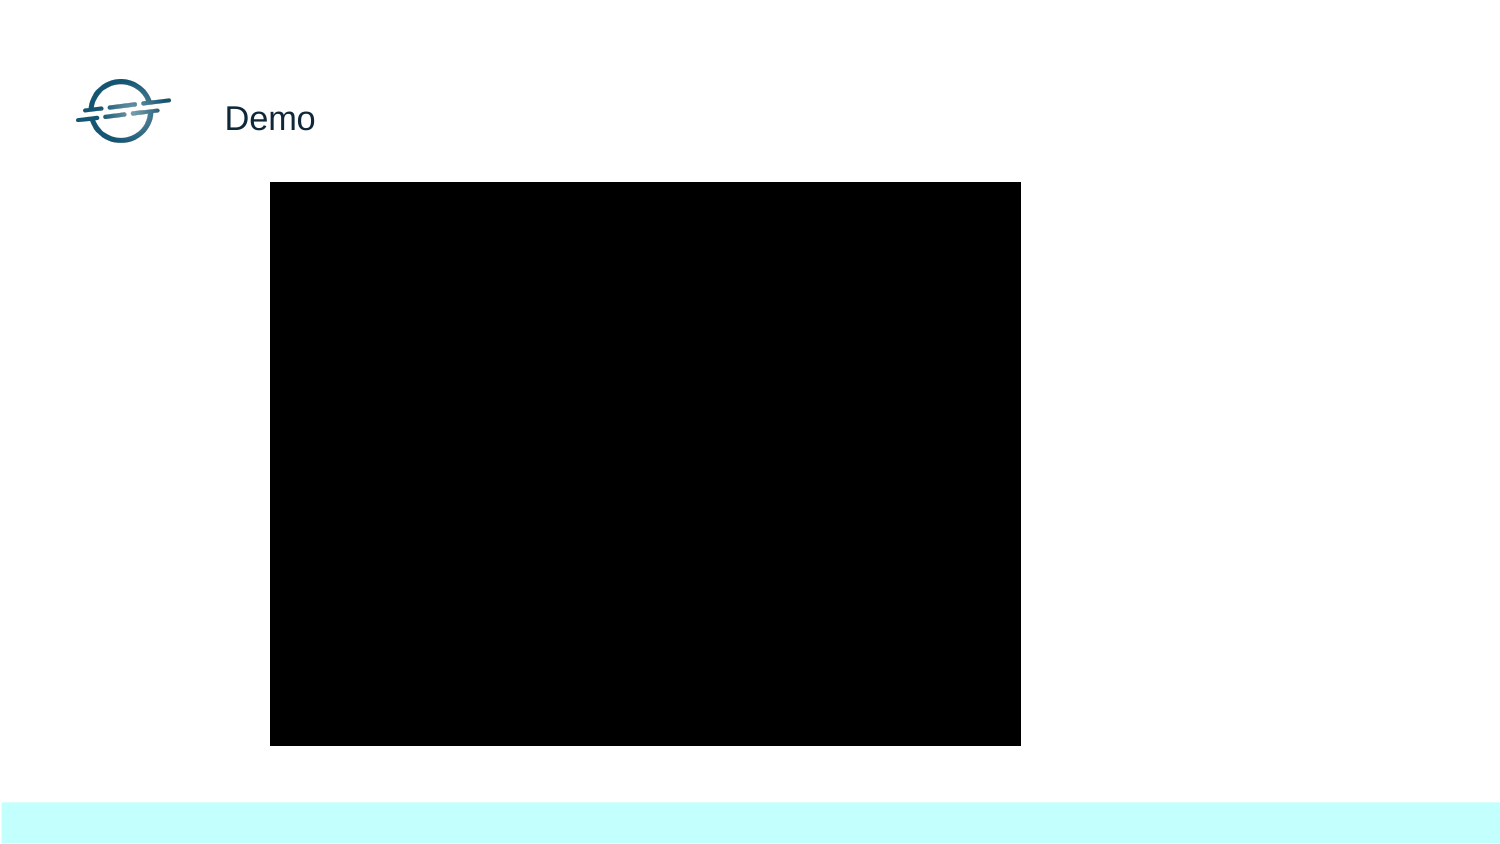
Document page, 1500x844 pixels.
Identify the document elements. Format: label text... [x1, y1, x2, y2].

text_box Demo [209, 74, 1313, 153]
text_box [1, 802, 1500, 844]
picture [75, 78, 171, 143]
picture [269, 182, 1021, 746]
